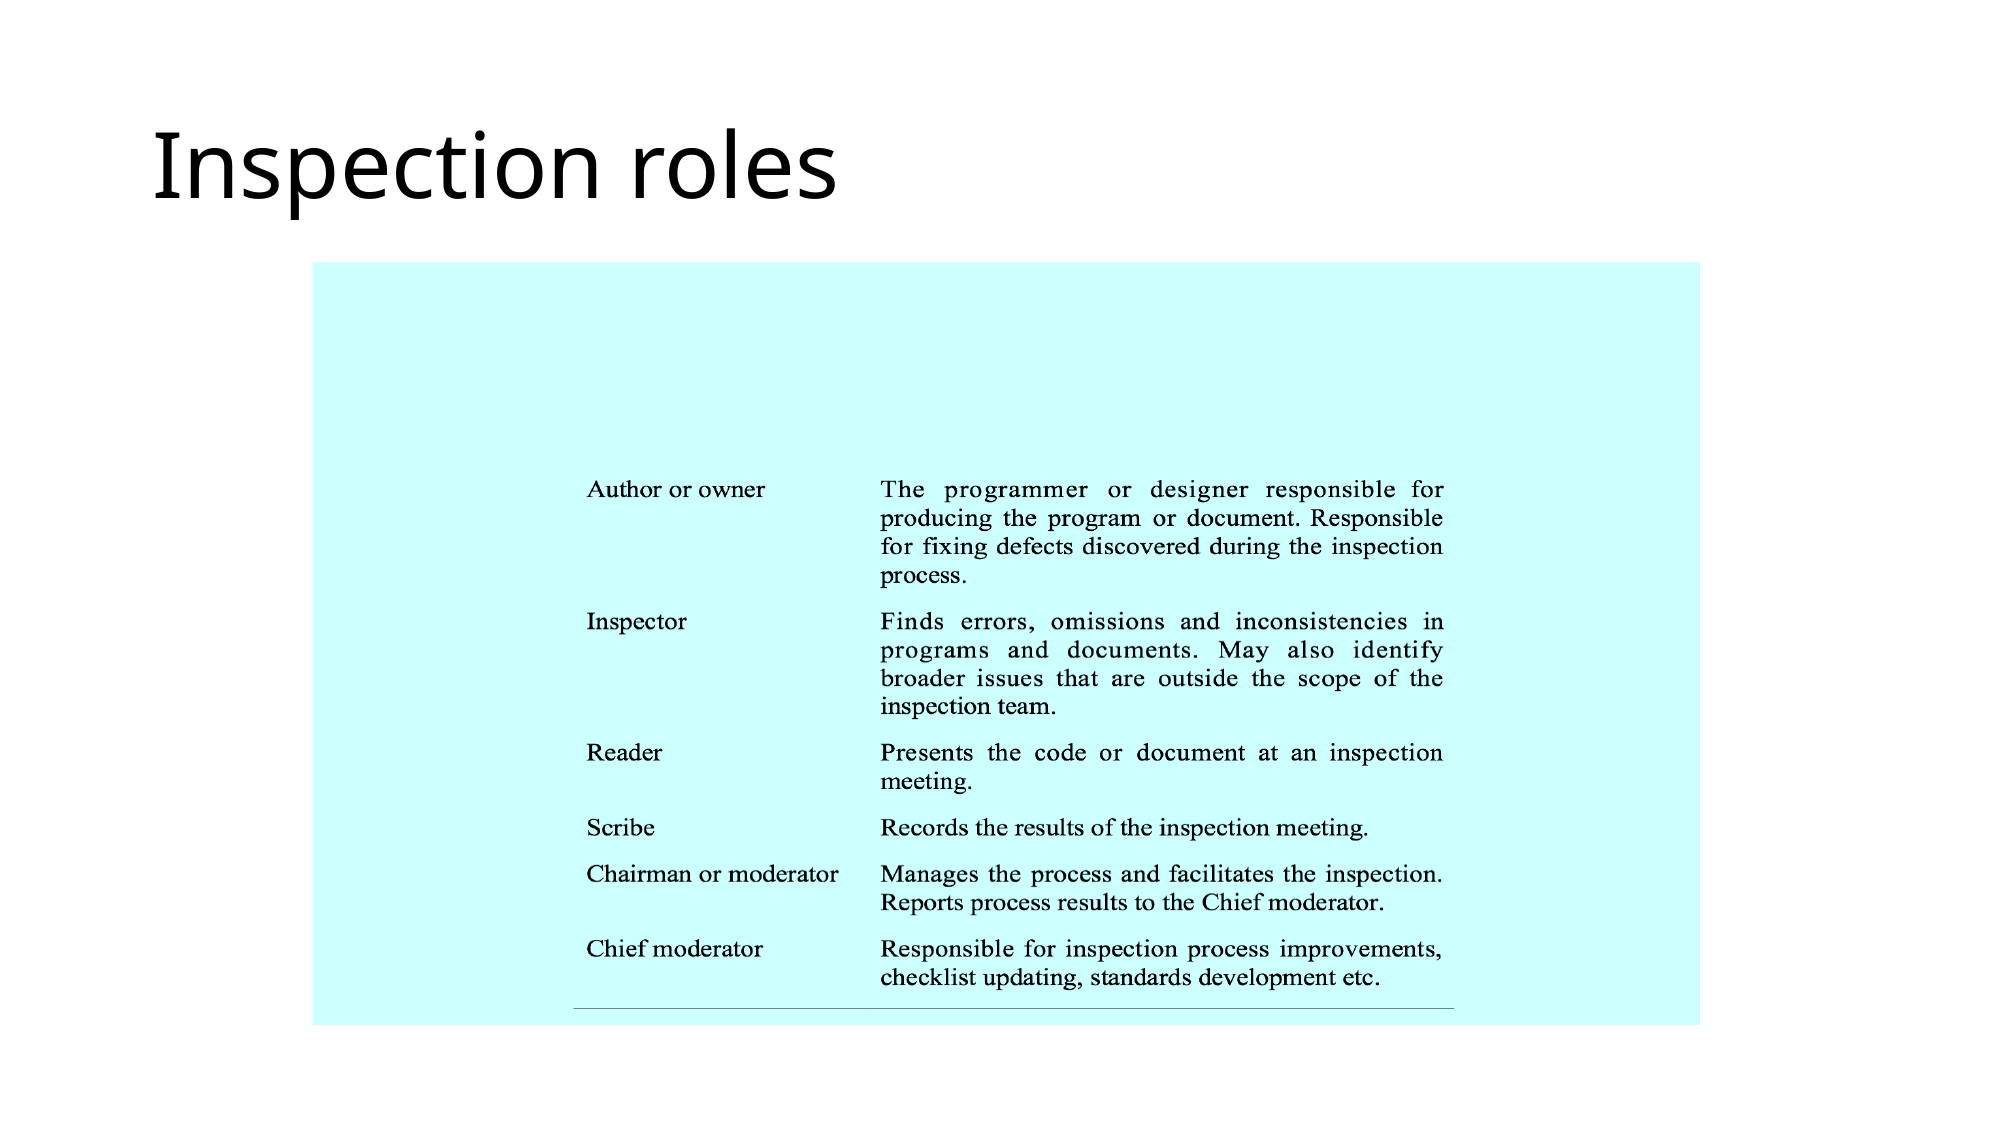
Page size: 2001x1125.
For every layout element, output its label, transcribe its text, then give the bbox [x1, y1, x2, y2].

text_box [412, 274, 1588, 1009]
text_box [312, 262, 1700, 1025]
title Inspection roles [137, 59, 1863, 278]
